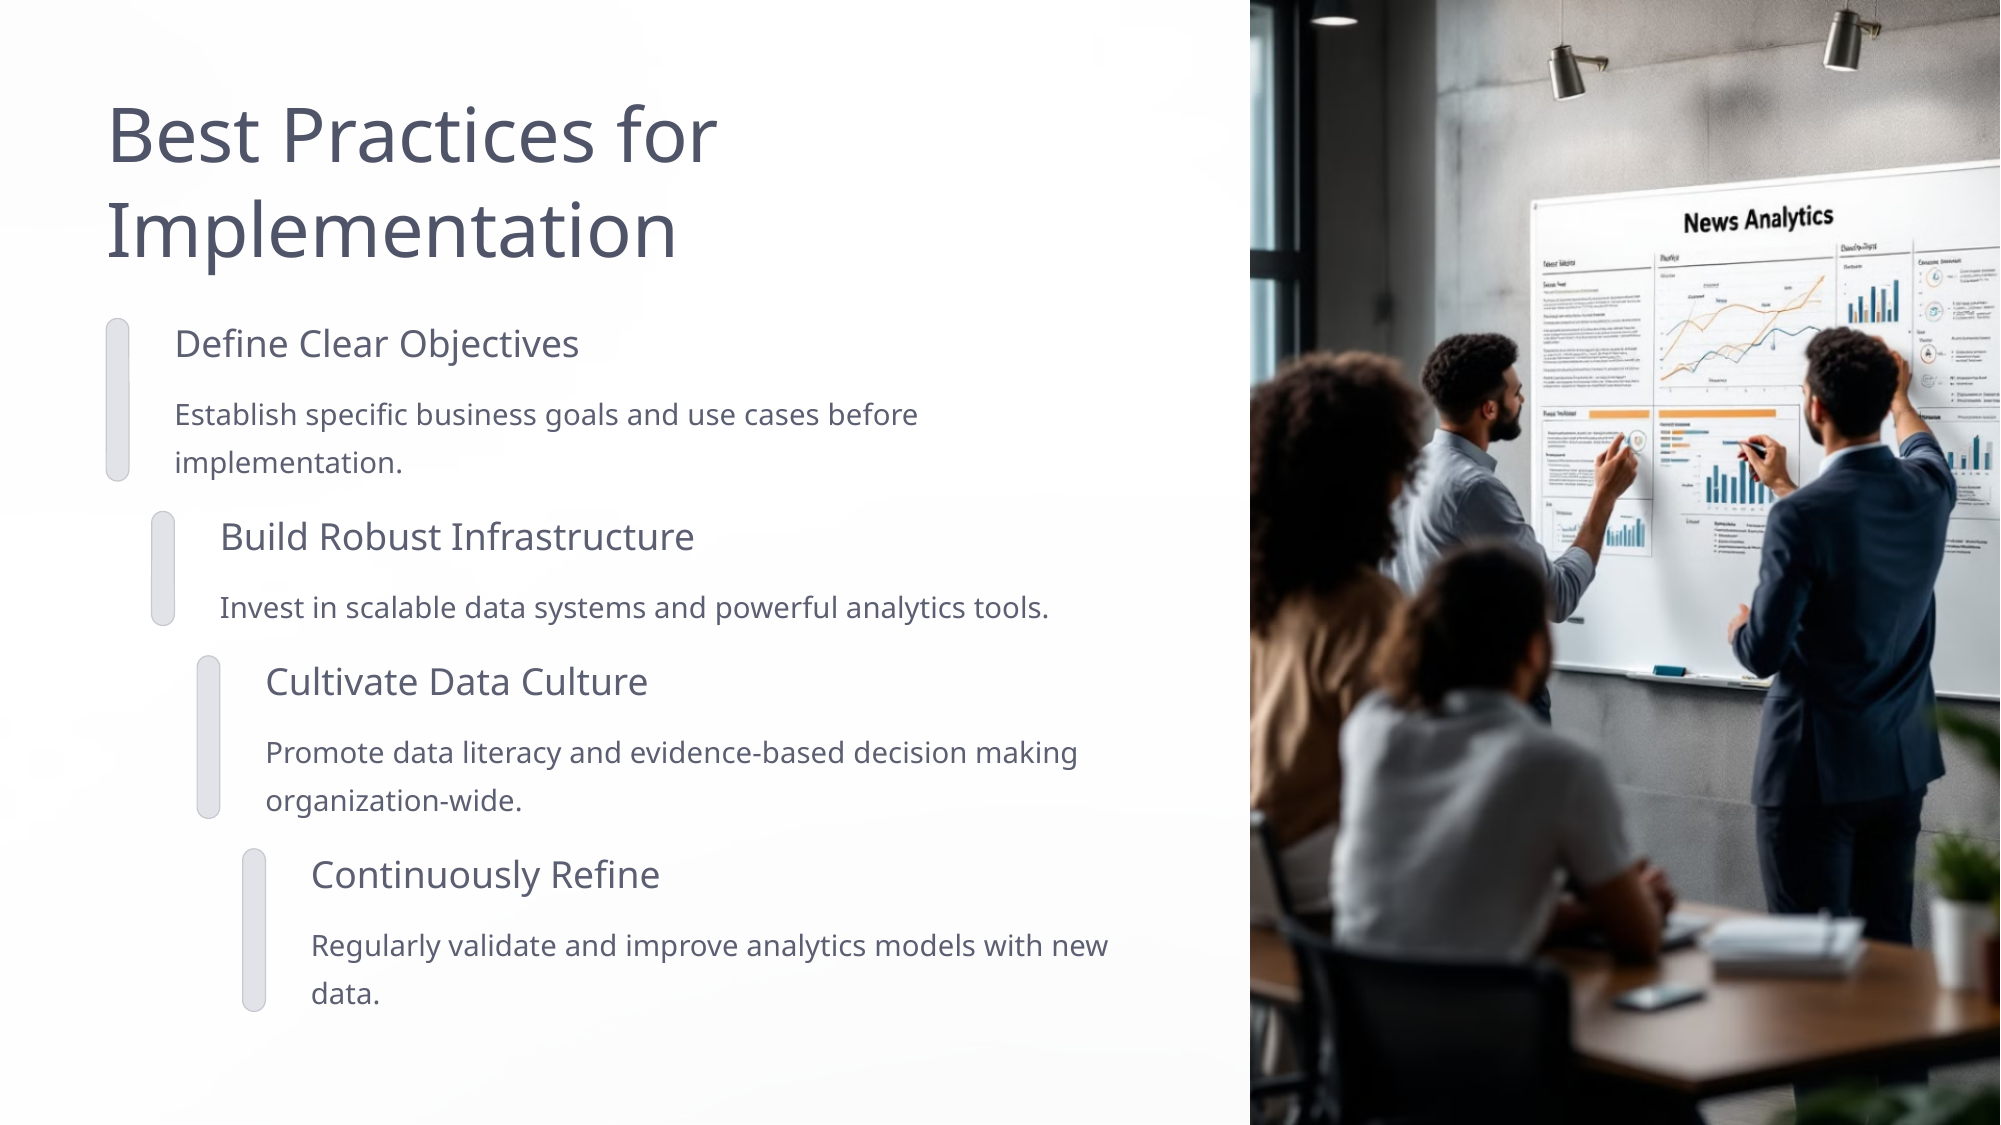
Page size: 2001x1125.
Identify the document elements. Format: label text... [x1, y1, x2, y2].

text_box Best Practices for Implementation [106, 83, 1144, 273]
picture [1249, 0, 2000, 1125]
text_box Invest in scalable data systems and powerful analytics tools. [219, 576, 1144, 626]
text_box Cultivate Data Culture [265, 655, 661, 704]
text_box Establish specific business goals and use cases before implementation. [174, 383, 1144, 482]
text_box [151, 511, 175, 626]
text_box Promote data literacy and evidence-based decision making organization-wide. [265, 721, 1144, 819]
text_box [197, 655, 220, 819]
text_box Build Robust Infrastructure [219, 511, 699, 559]
text_box [242, 848, 266, 1012]
text_box Define Clear Objectives [174, 318, 594, 366]
text_box Regularly validate and improve analytics models with new data. [310, 914, 1144, 1012]
text_box [106, 318, 129, 482]
text_box Continuously Refine [310, 848, 691, 897]
